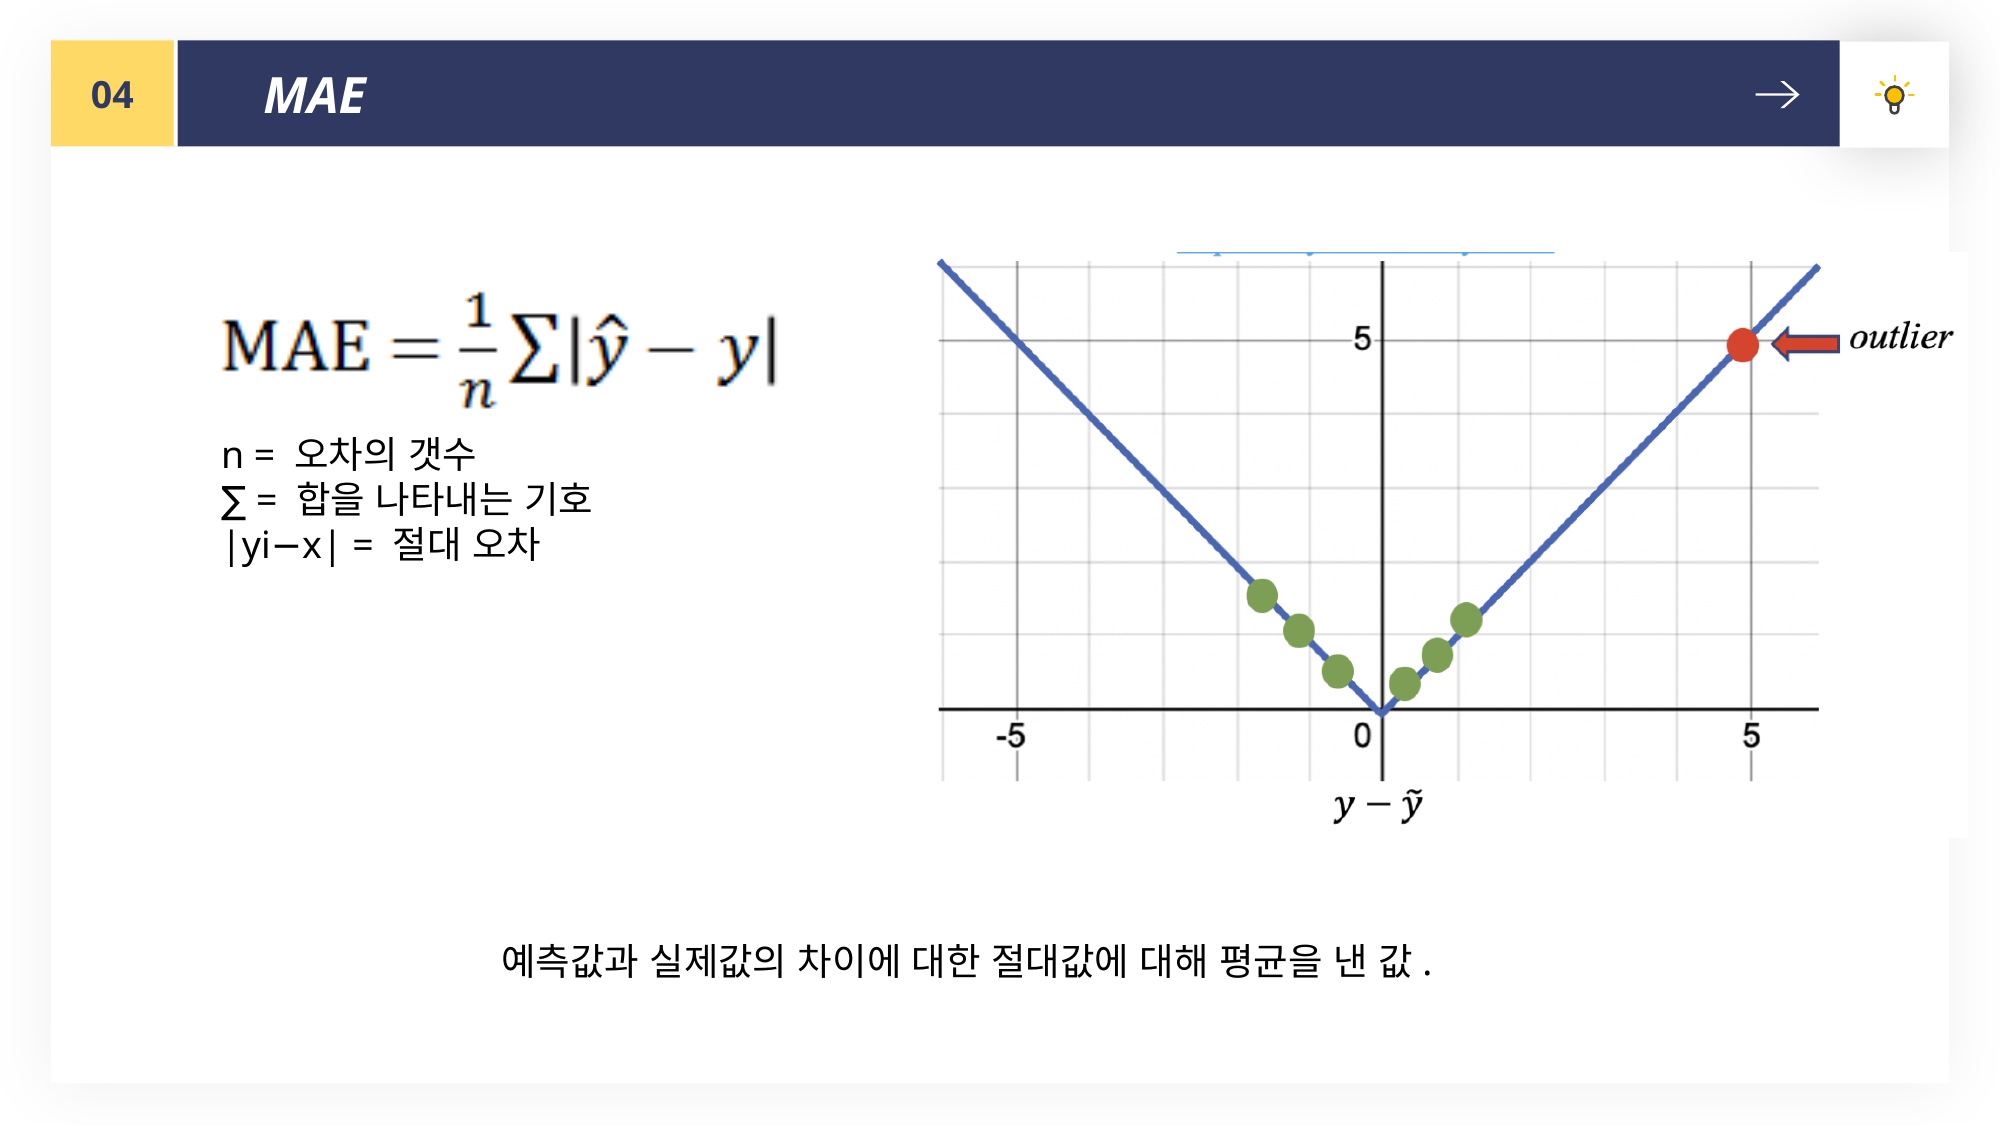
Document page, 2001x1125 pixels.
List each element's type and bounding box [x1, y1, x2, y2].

picture [177, 253, 856, 466]
text_box [50, 40, 1950, 1084]
picture [911, 252, 1968, 838]
